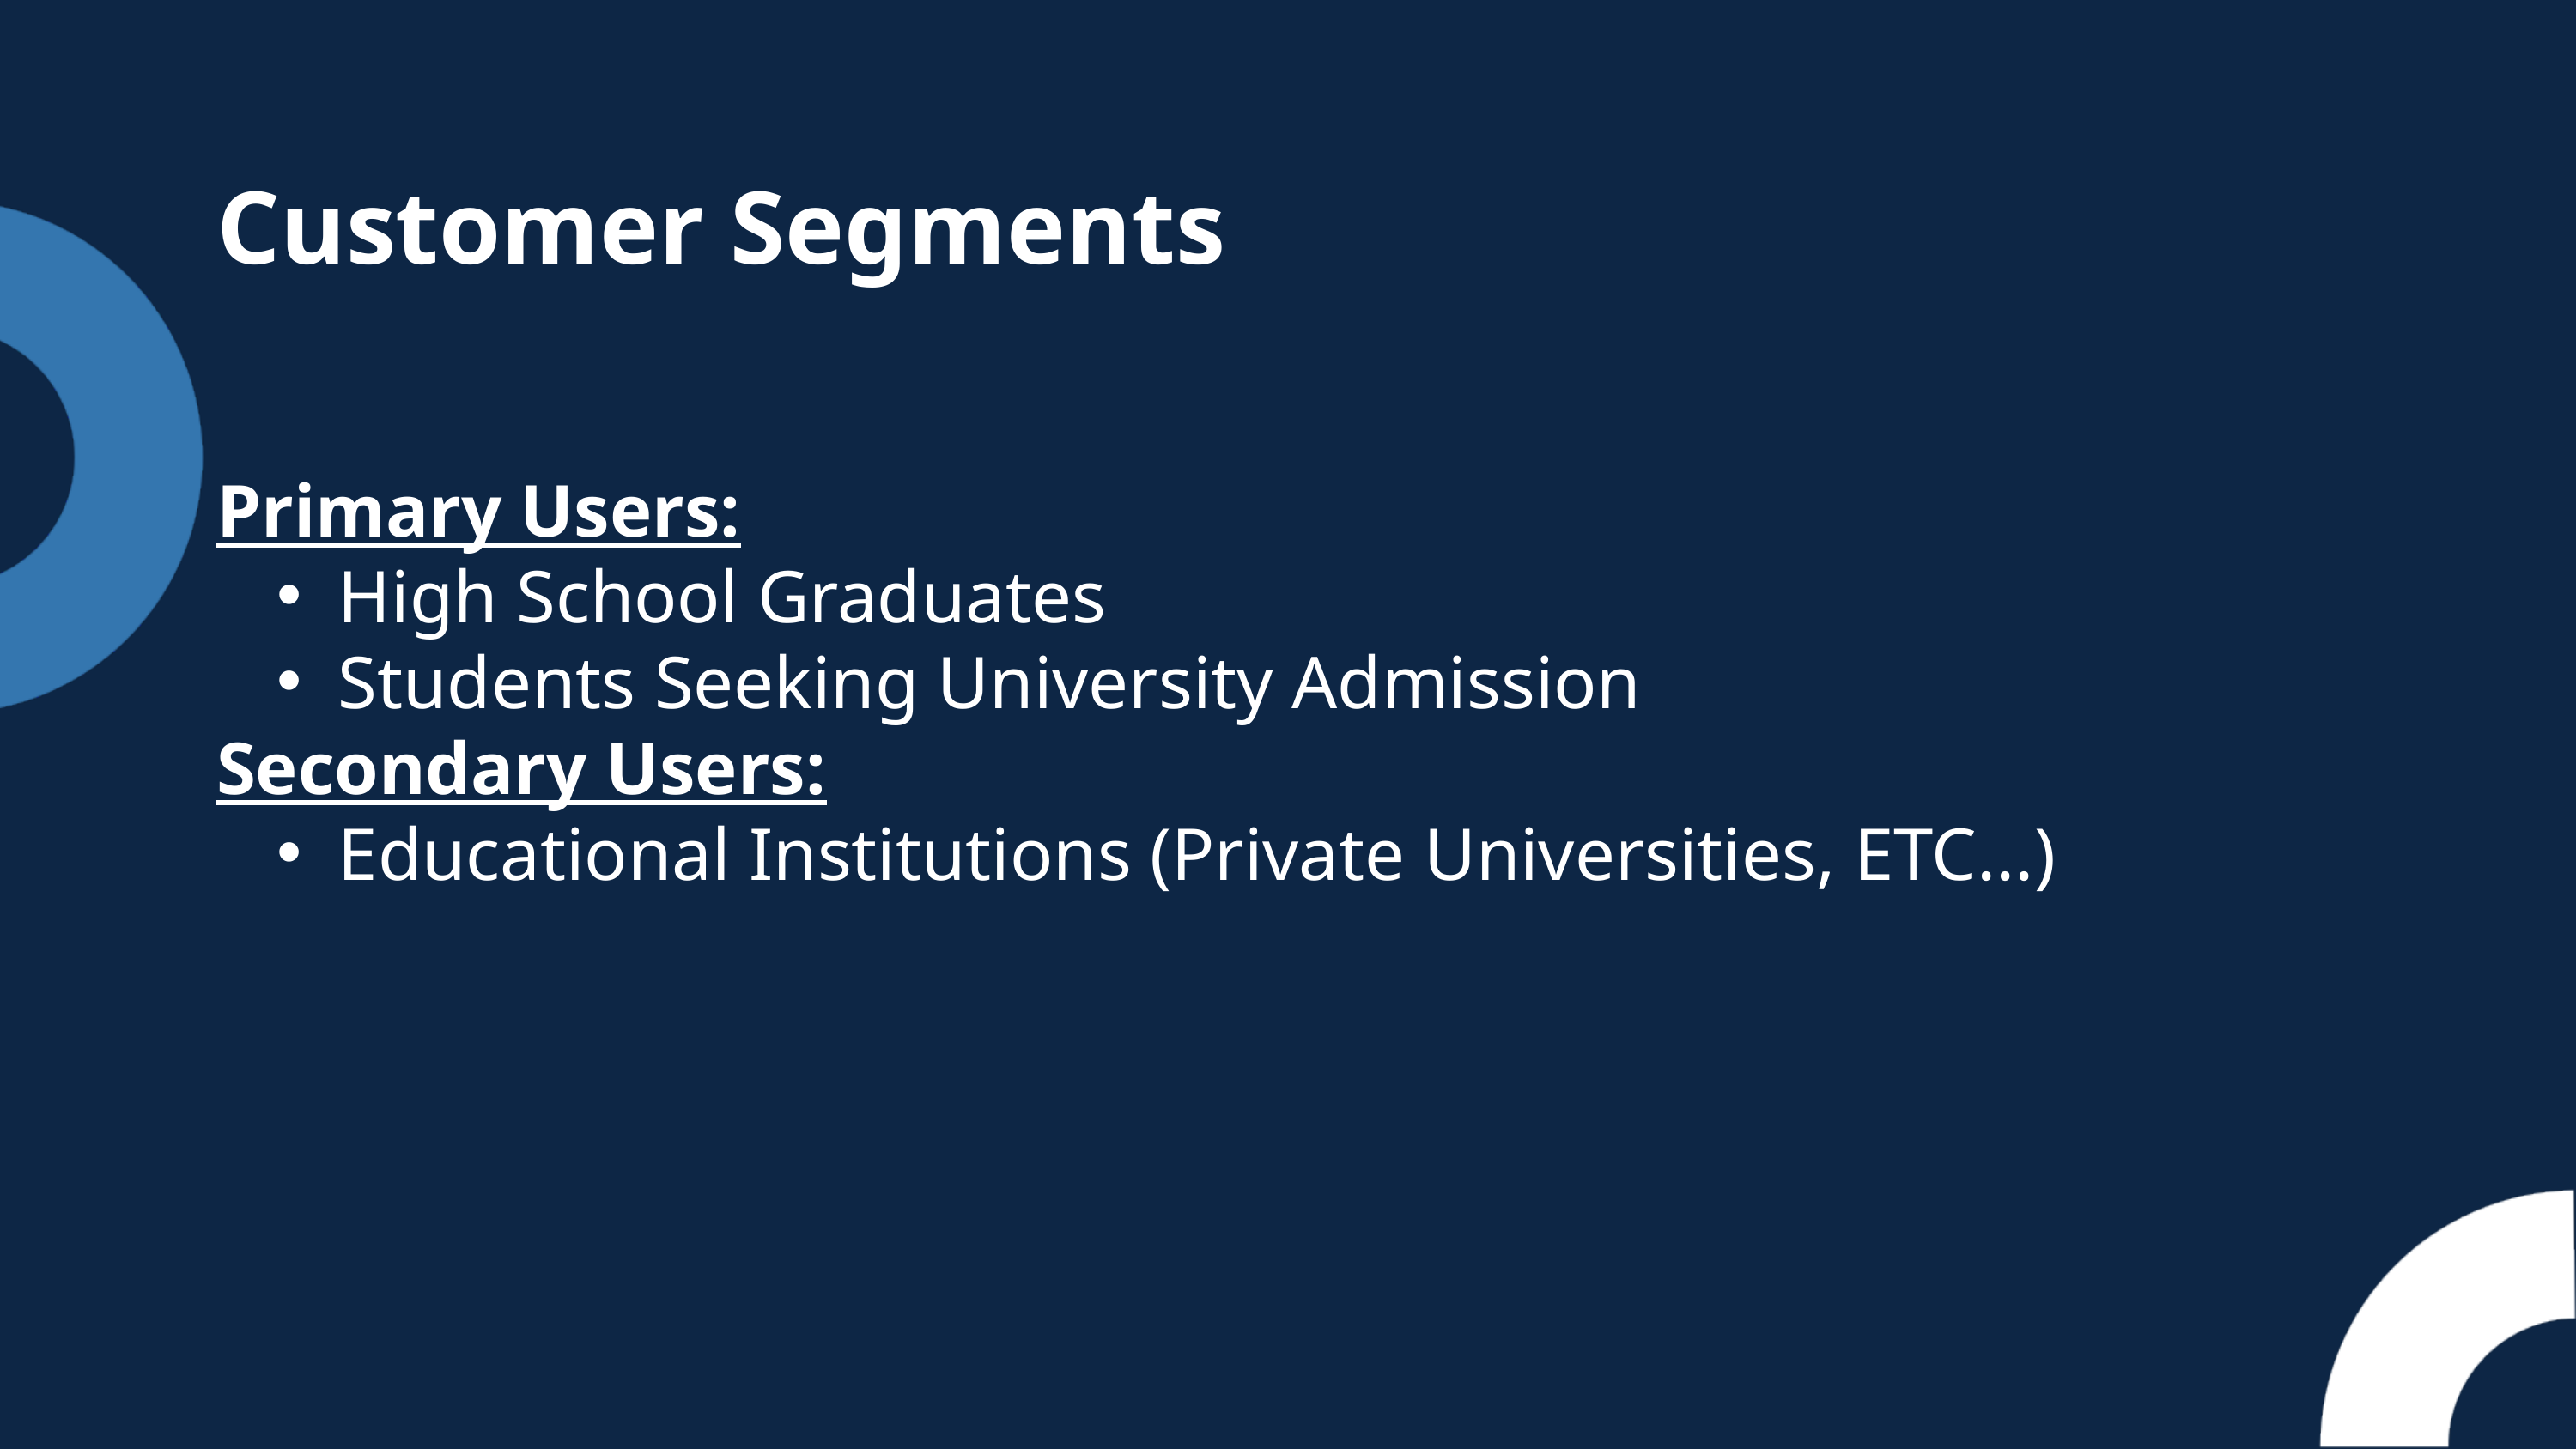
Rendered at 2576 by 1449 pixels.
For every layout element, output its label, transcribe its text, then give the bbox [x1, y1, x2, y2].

text_box Primary Users: High School Graduates Students Seeking University Admission Secondary Users: Educational Institutions (Private Universities, ETC...) [216, 465, 2576, 981]
text_box Customer Segments [216, 163, 2360, 284]
text_box [0, 201, 2576, 1449]
